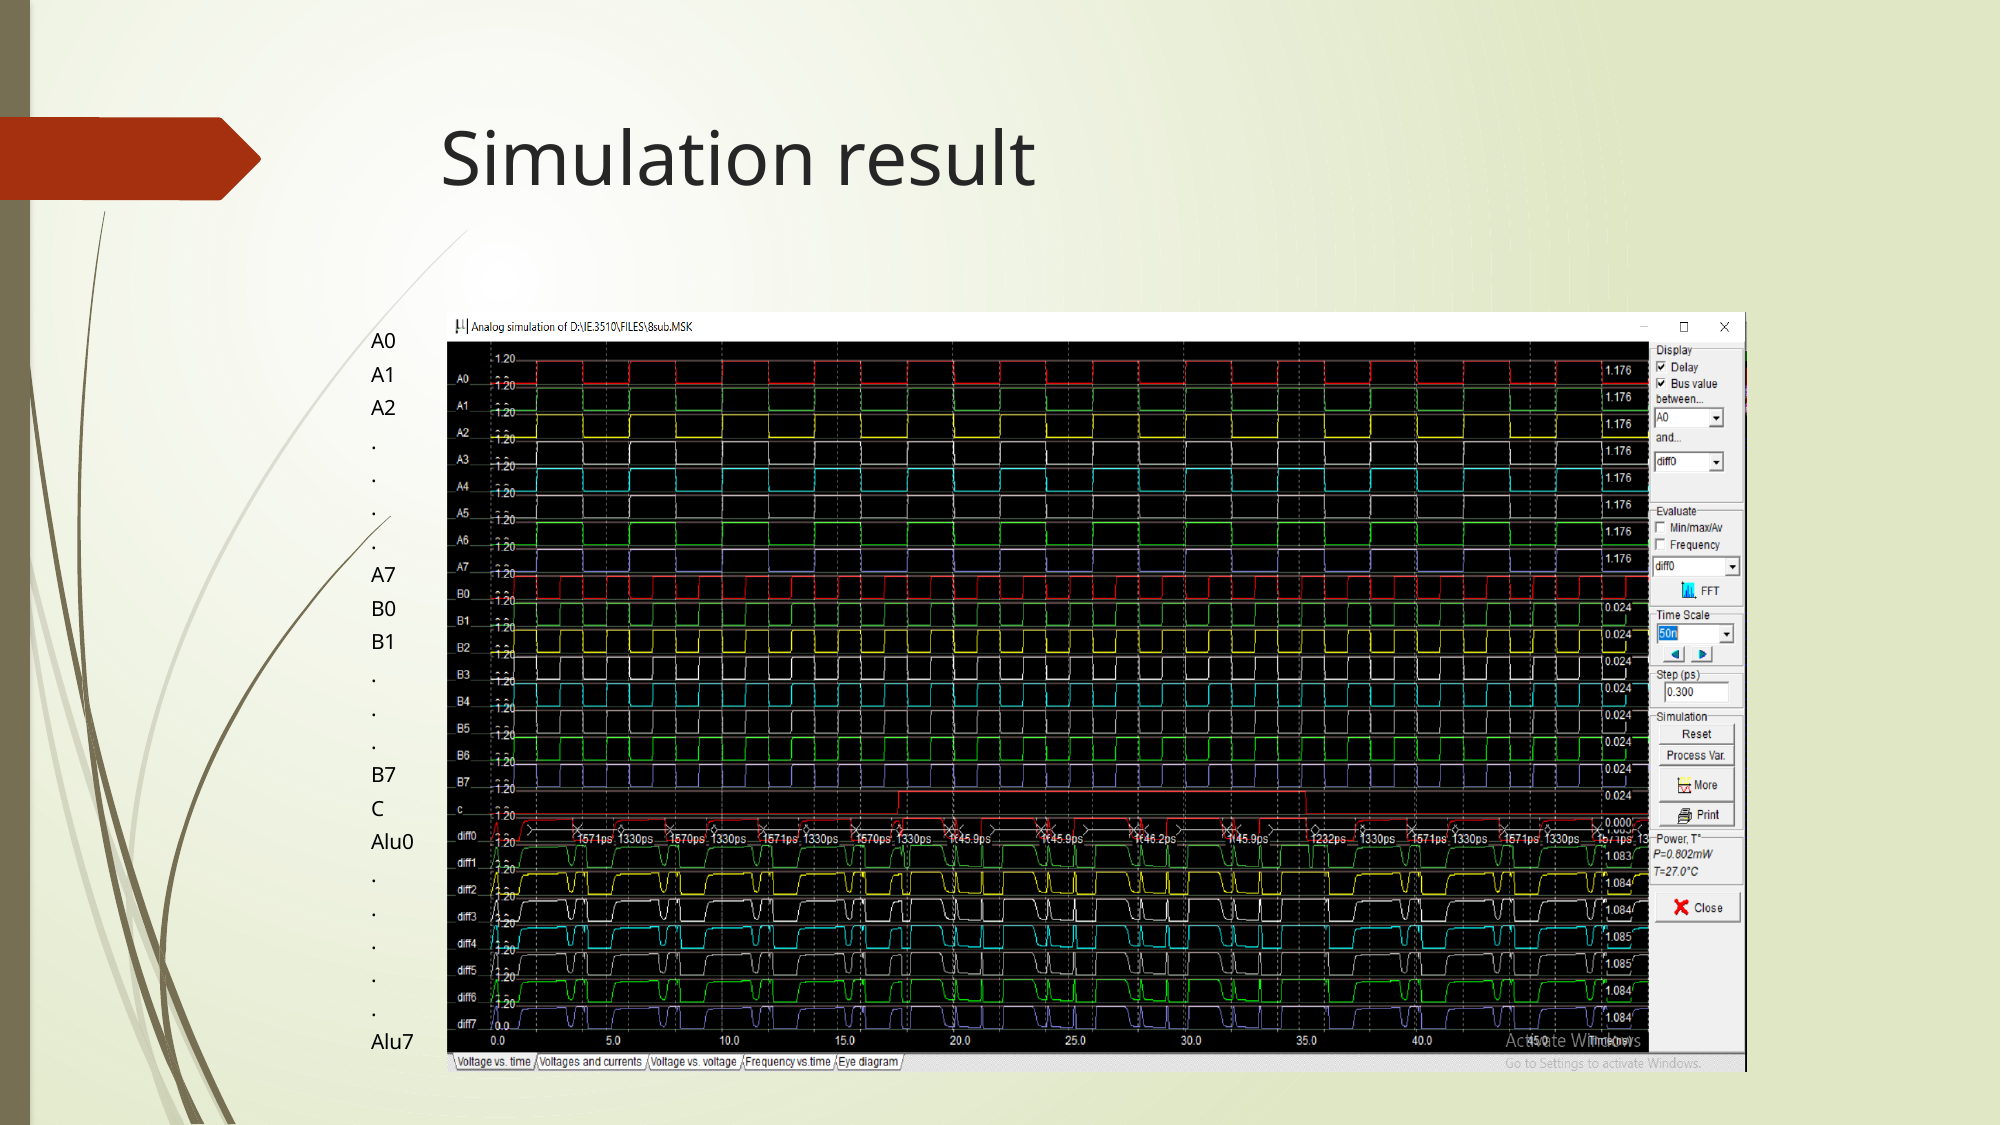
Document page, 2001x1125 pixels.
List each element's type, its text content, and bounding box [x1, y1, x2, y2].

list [447, 312, 1748, 1072]
title Simulation result [425, 102, 1888, 313]
text_box A0 A1 A2 . . . . A7 B0 B1 . . . B7 C Alu0 . . . . . Alu7 [356, 320, 437, 1100]
